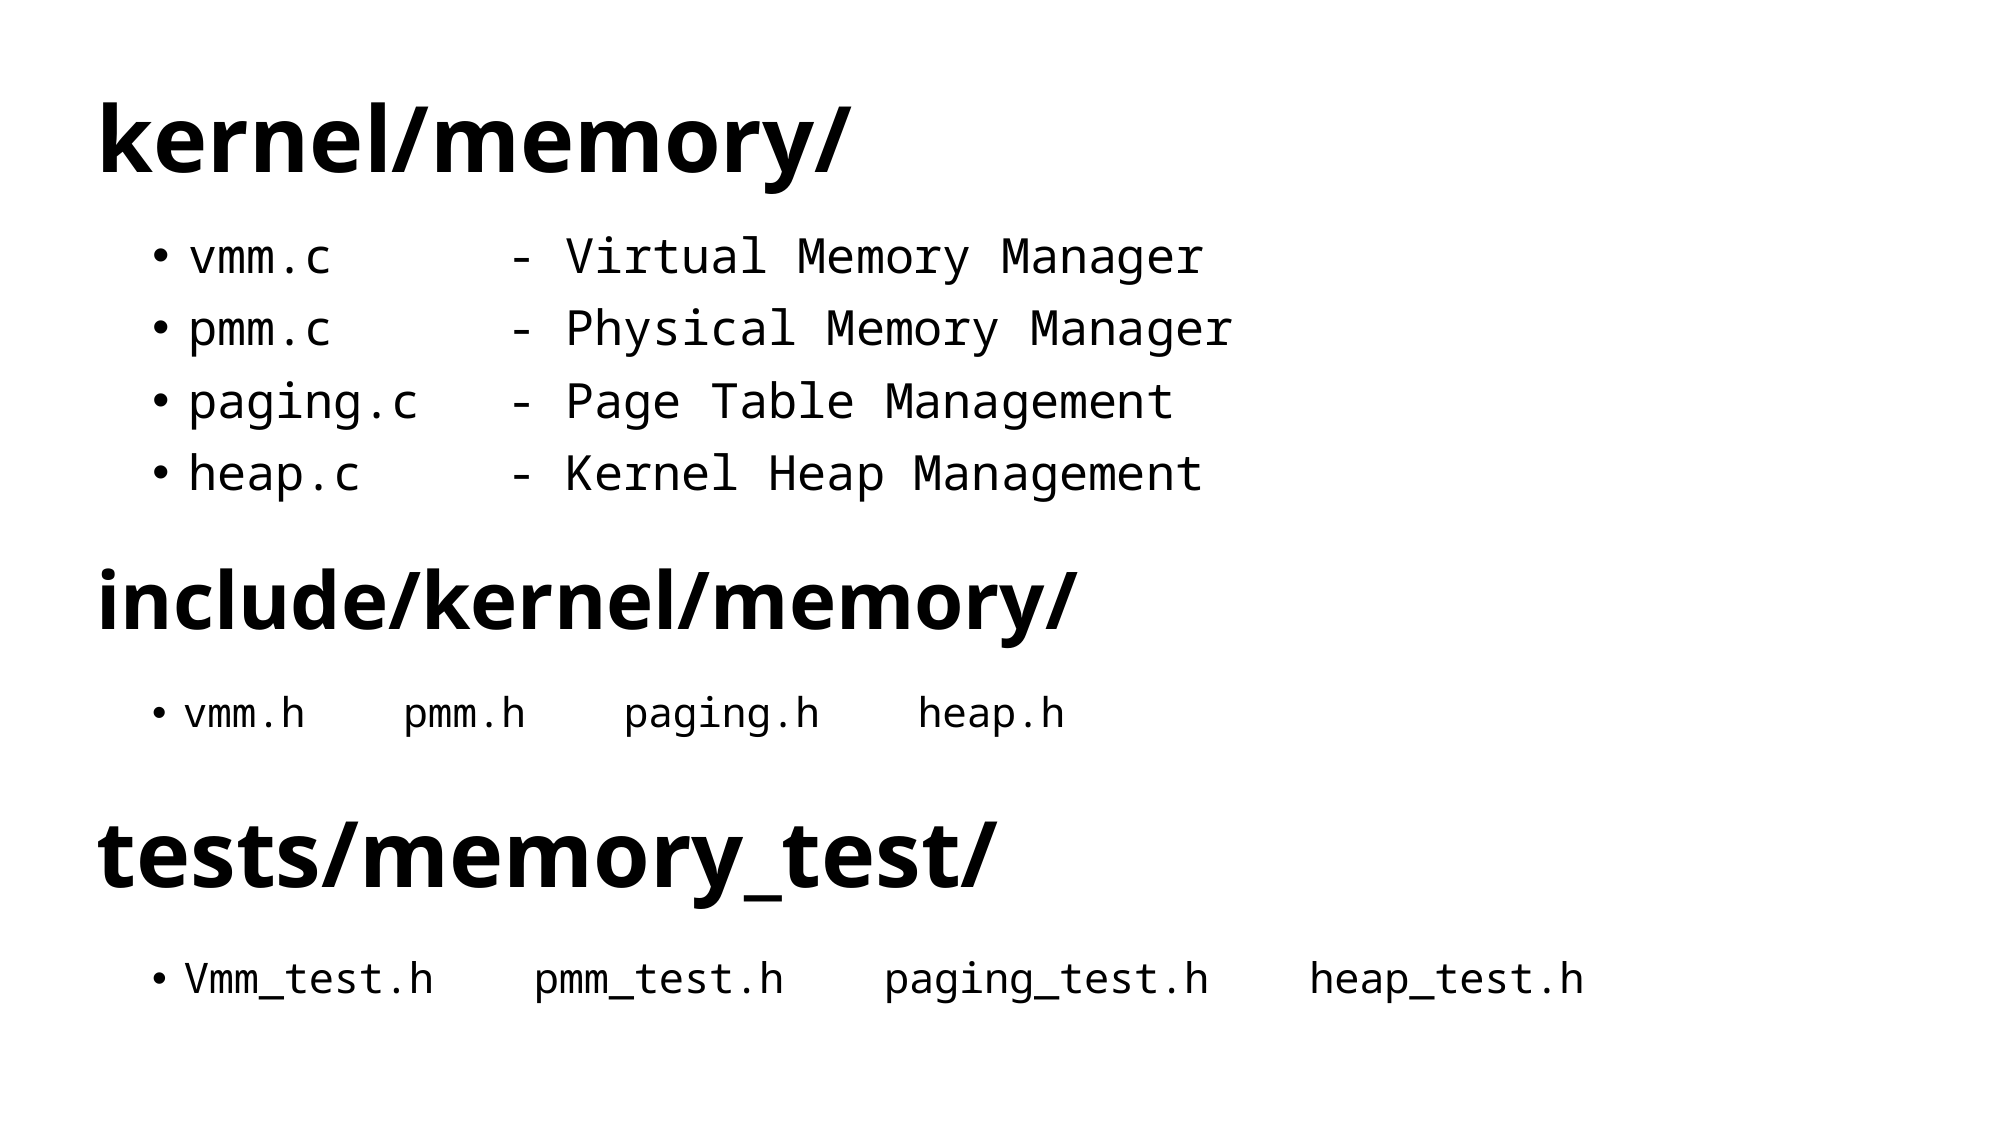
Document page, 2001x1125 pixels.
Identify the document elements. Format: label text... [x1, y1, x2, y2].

list vmm.c - Virtual Memory Manager pmm.c - Physical Memory Manager paging.c - Page Table Management heap.c - Kernel Heap Management [137, 223, 1255, 516]
text_box include/kernel/memory/ [81, 520, 1097, 686]
text_box Vmm_test.h pmm_test.h paging_test.h heap_test.h [137, 949, 1767, 1053]
text_box tests/memory_test/ [81, 788, 1566, 914]
text_box vmm.h pmm.h paging.h heap.h [137, 685, 1236, 753]
title kernel/memory/ [81, 59, 963, 225]
